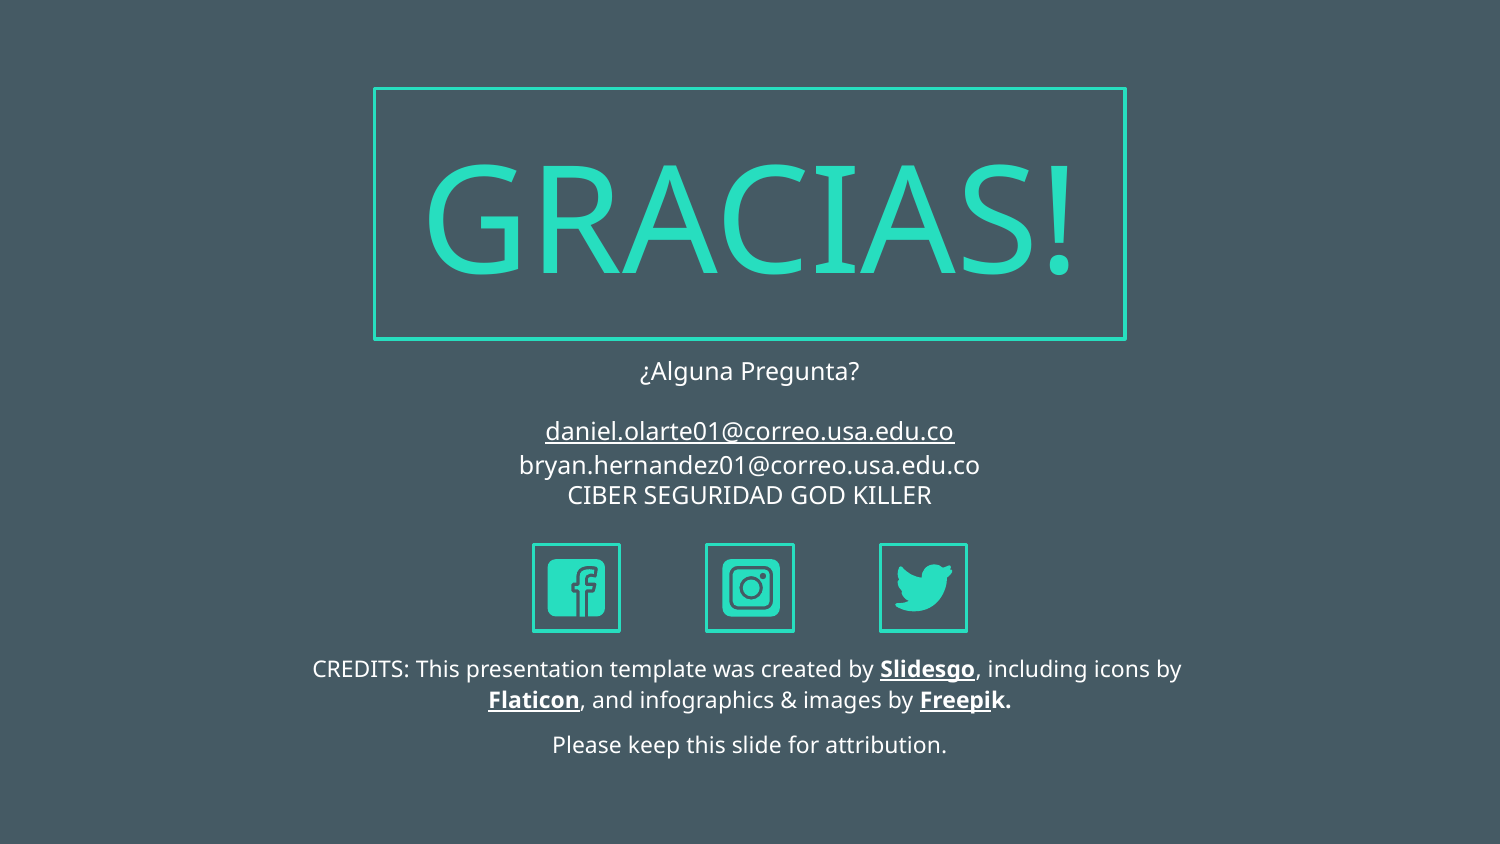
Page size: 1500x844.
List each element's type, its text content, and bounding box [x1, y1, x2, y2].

text_box [706, 544, 794, 632]
subtitle ¿Alguna Pregunta? daniel.olarte01@correo.usa.edu.co bryan.hernandez01@correo.usa.edu.co CIBER SEGURIDAD GOD KILLER [335, 340, 1164, 537]
text_box Please keep this slide for attribution. [454, 732, 1046, 756]
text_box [547, 558, 606, 617]
text_box [533, 544, 620, 632]
text_box [880, 544, 967, 632]
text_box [722, 558, 781, 617]
title GRACIAS! [373, 87, 1127, 340]
